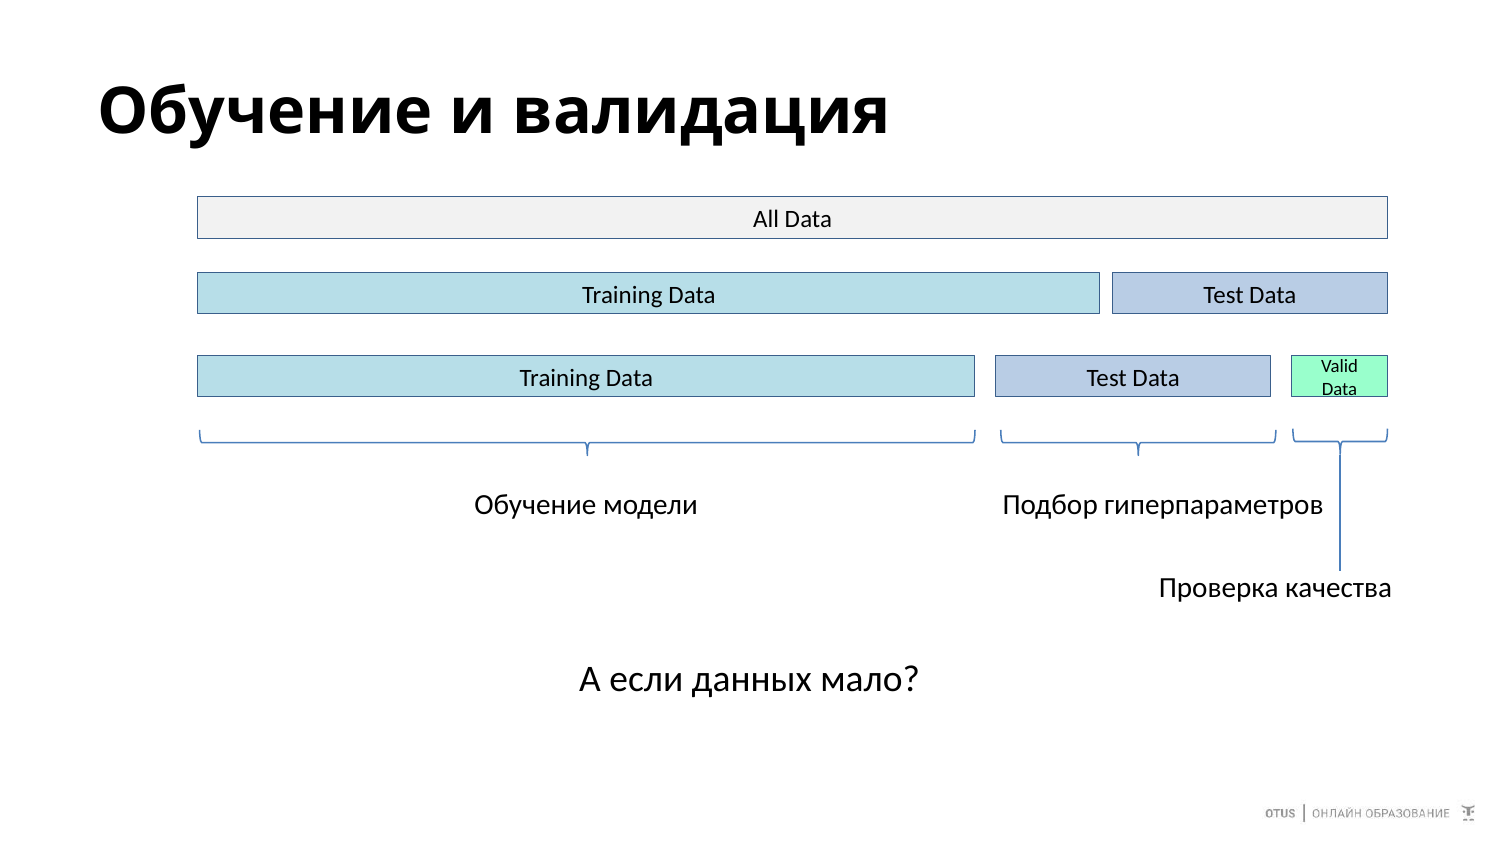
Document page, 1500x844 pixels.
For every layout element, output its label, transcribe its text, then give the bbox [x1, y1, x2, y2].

text_box Training Data [196, 271, 1102, 316]
title Обучение и валидация [82, 54, 1480, 234]
text_box [999, 429, 1277, 457]
text_box [198, 429, 976, 457]
text_box Подбор гиперпараметров [987, 477, 1335, 528]
text_box Обучение модели [459, 477, 714, 528]
text_box Проверка качества [1144, 560, 1408, 611]
text_box Test Data [1110, 271, 1390, 316]
text_box Training Data [196, 353, 977, 399]
text_box All Data [196, 195, 1389, 240]
text_box [1292, 428, 1389, 454]
picture [1262, 799, 1475, 825]
text_box Test Data [994, 353, 1273, 399]
text_box А если данных мало? [564, 646, 936, 707]
text_box Valid Data [1290, 353, 1390, 399]
